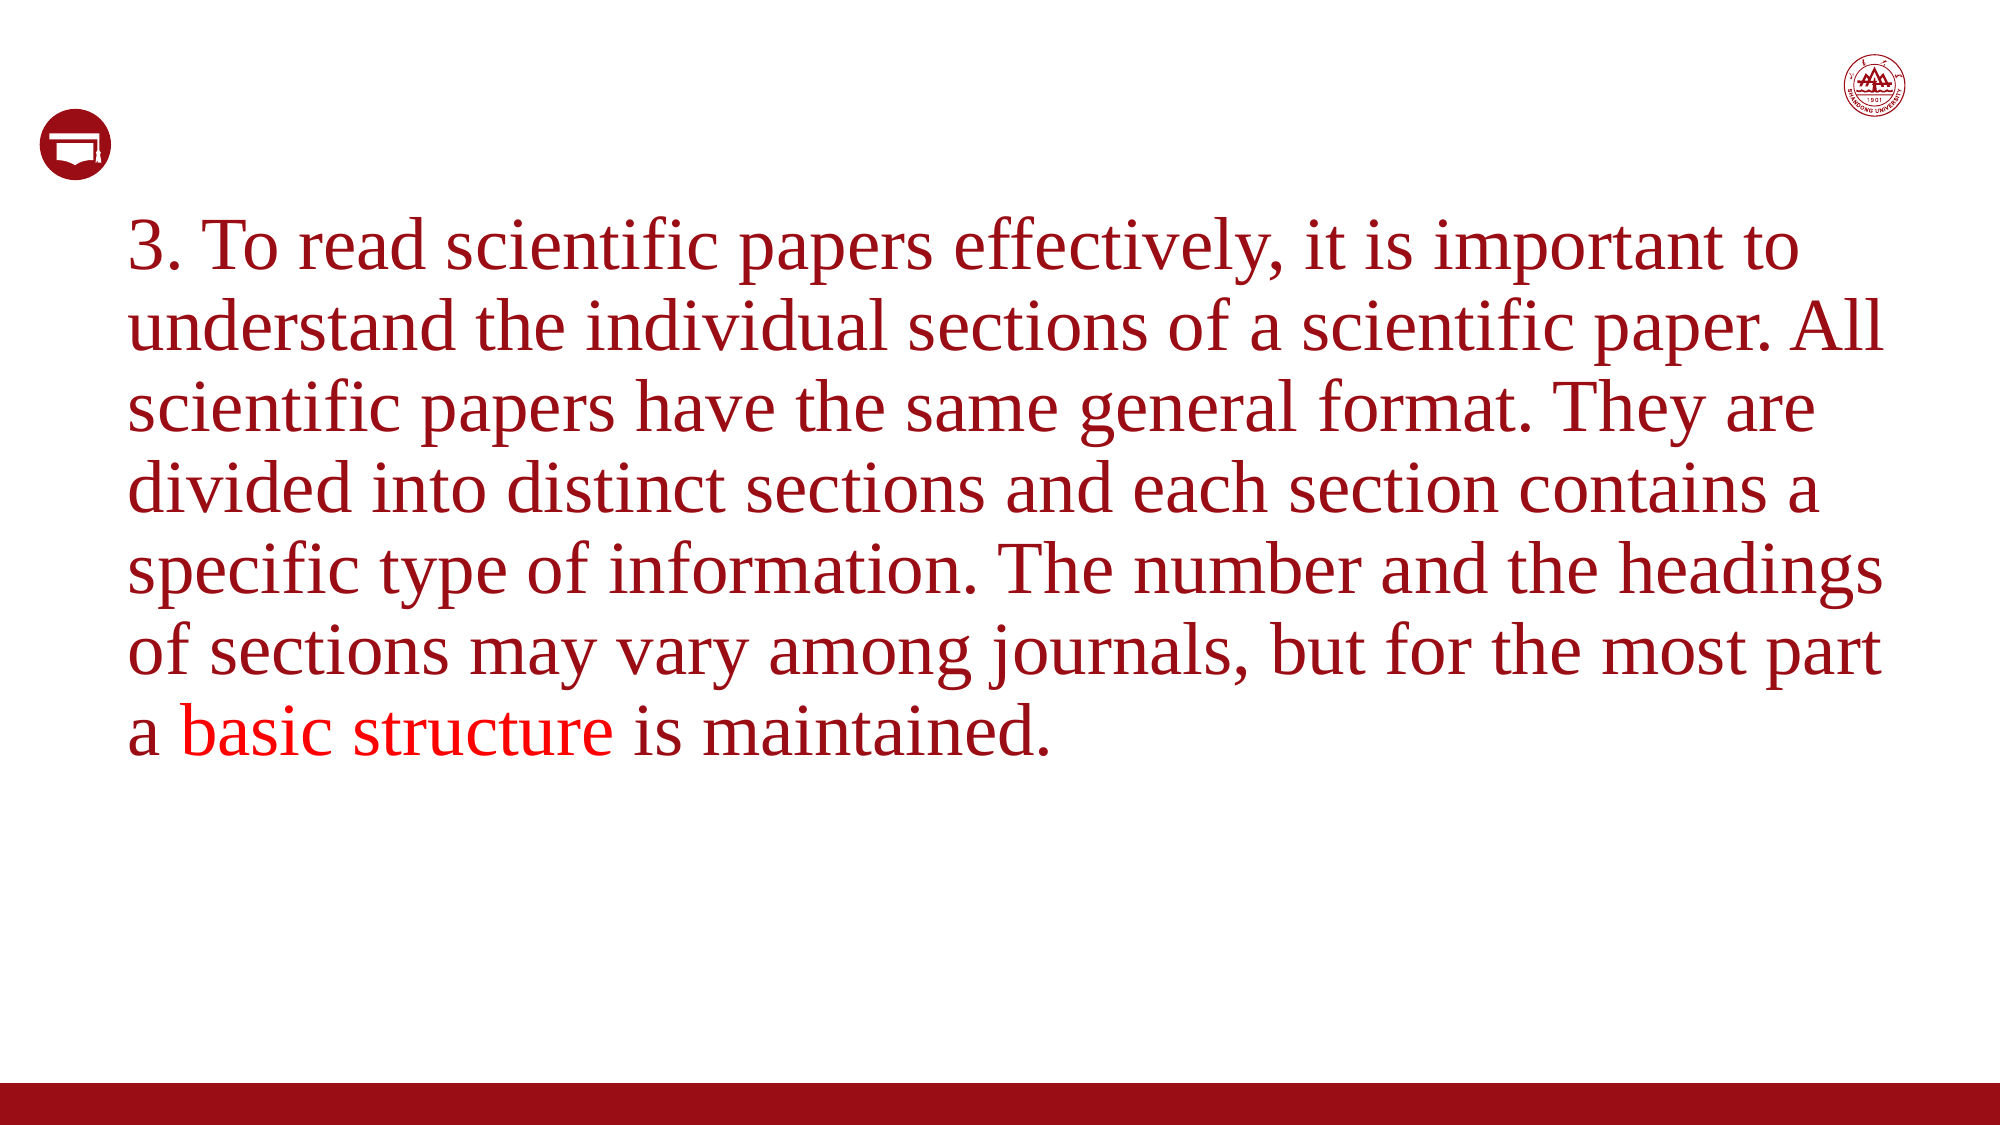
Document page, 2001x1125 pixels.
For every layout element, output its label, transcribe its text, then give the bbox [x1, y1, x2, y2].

list 3. To read scientific papers effectively, it is important to understand the individual sections of a scientific paper. All scientific papers have the same general format. They are divided into distinct sections and each section contains a specific type of information. The number and the headings of sections may vary among journals, but for the most part a basic structure is maintained. [113, 197, 1933, 1003]
